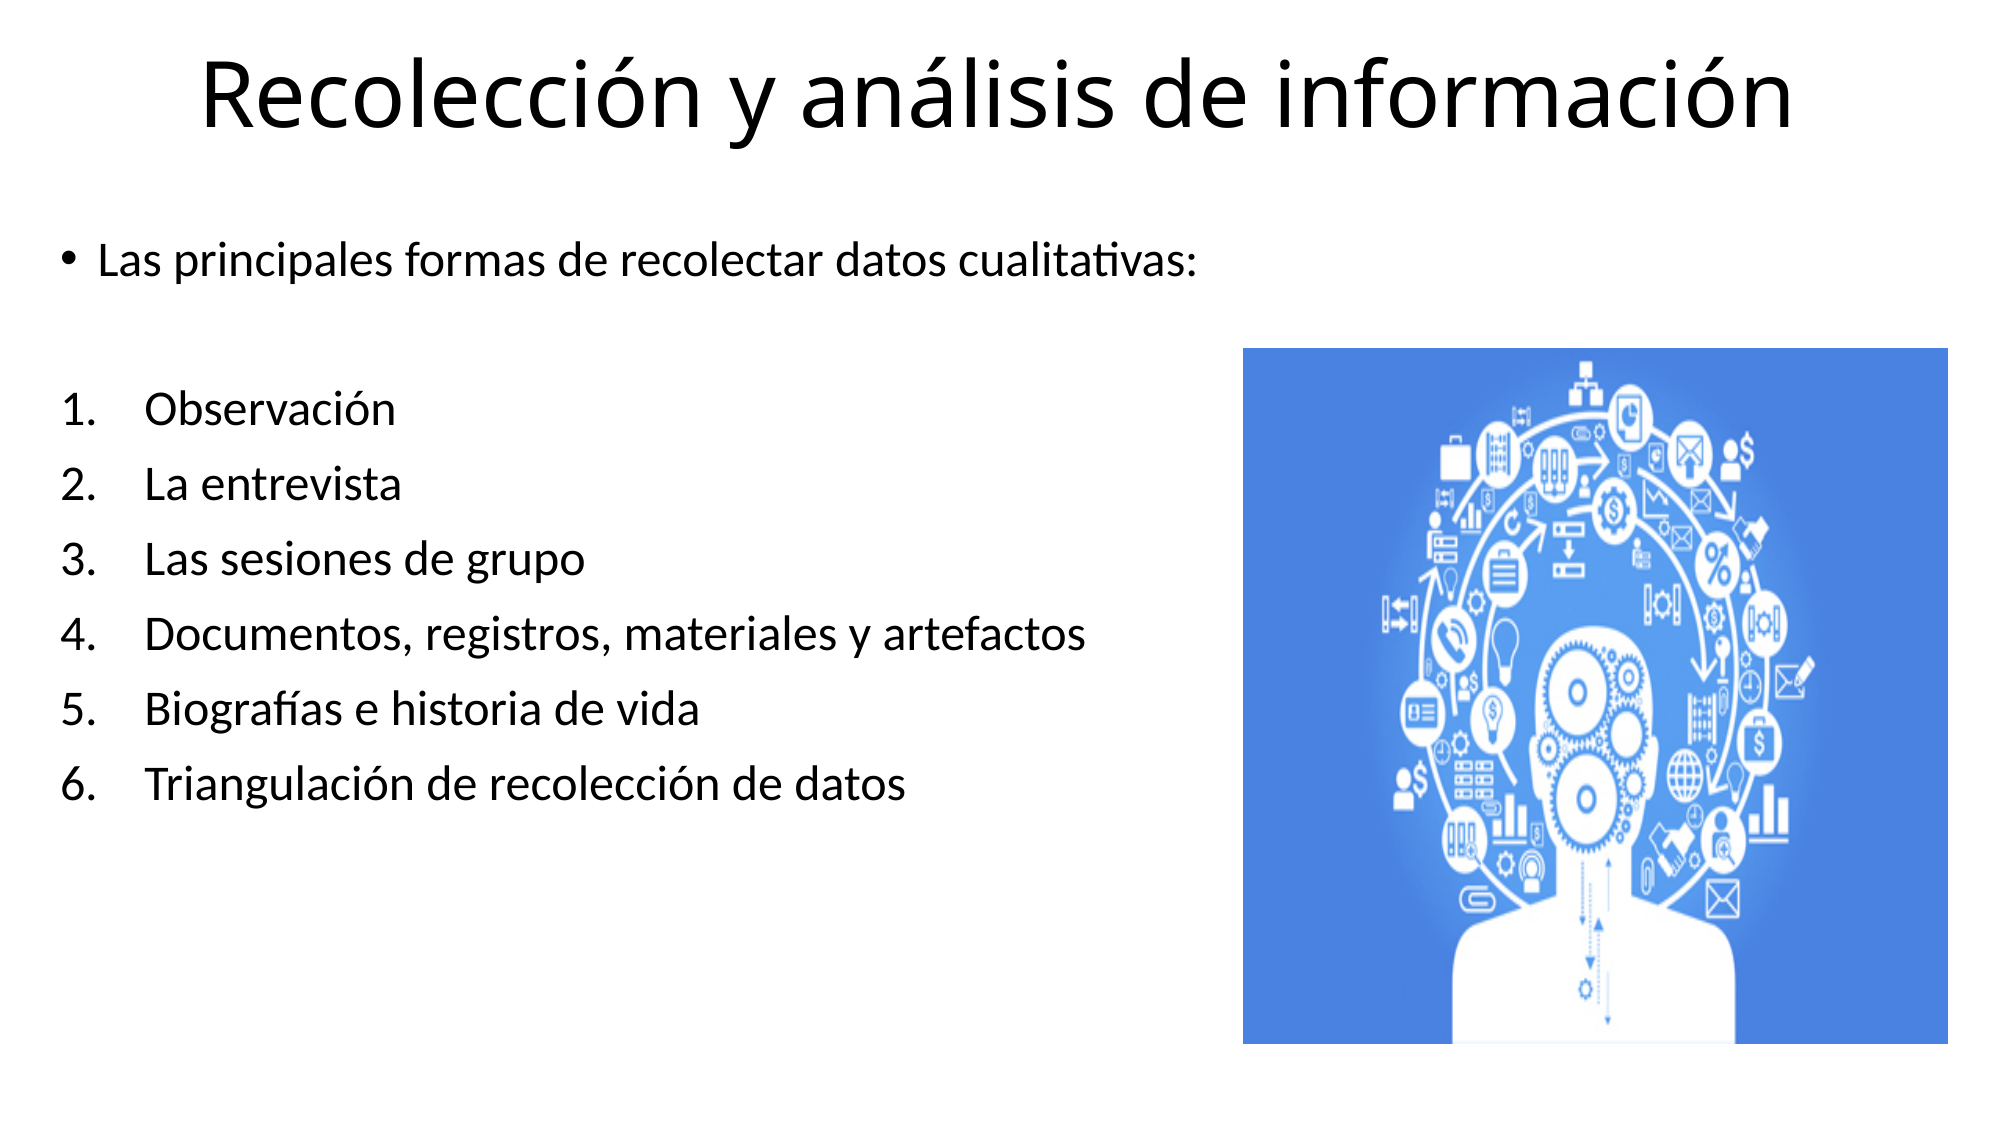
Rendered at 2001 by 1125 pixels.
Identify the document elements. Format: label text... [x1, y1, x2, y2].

title Recolección y análisis de información [135, 20, 1861, 175]
picture [1243, 348, 1948, 1044]
list Las principales formas de recolectar datos cualitativas: Observación La entrevista Las sesiones de grupo Documentos, registros, materiales y artefactos Biografías e historia de vida Triangulación de recolección de datos [45, 225, 1260, 1092]
